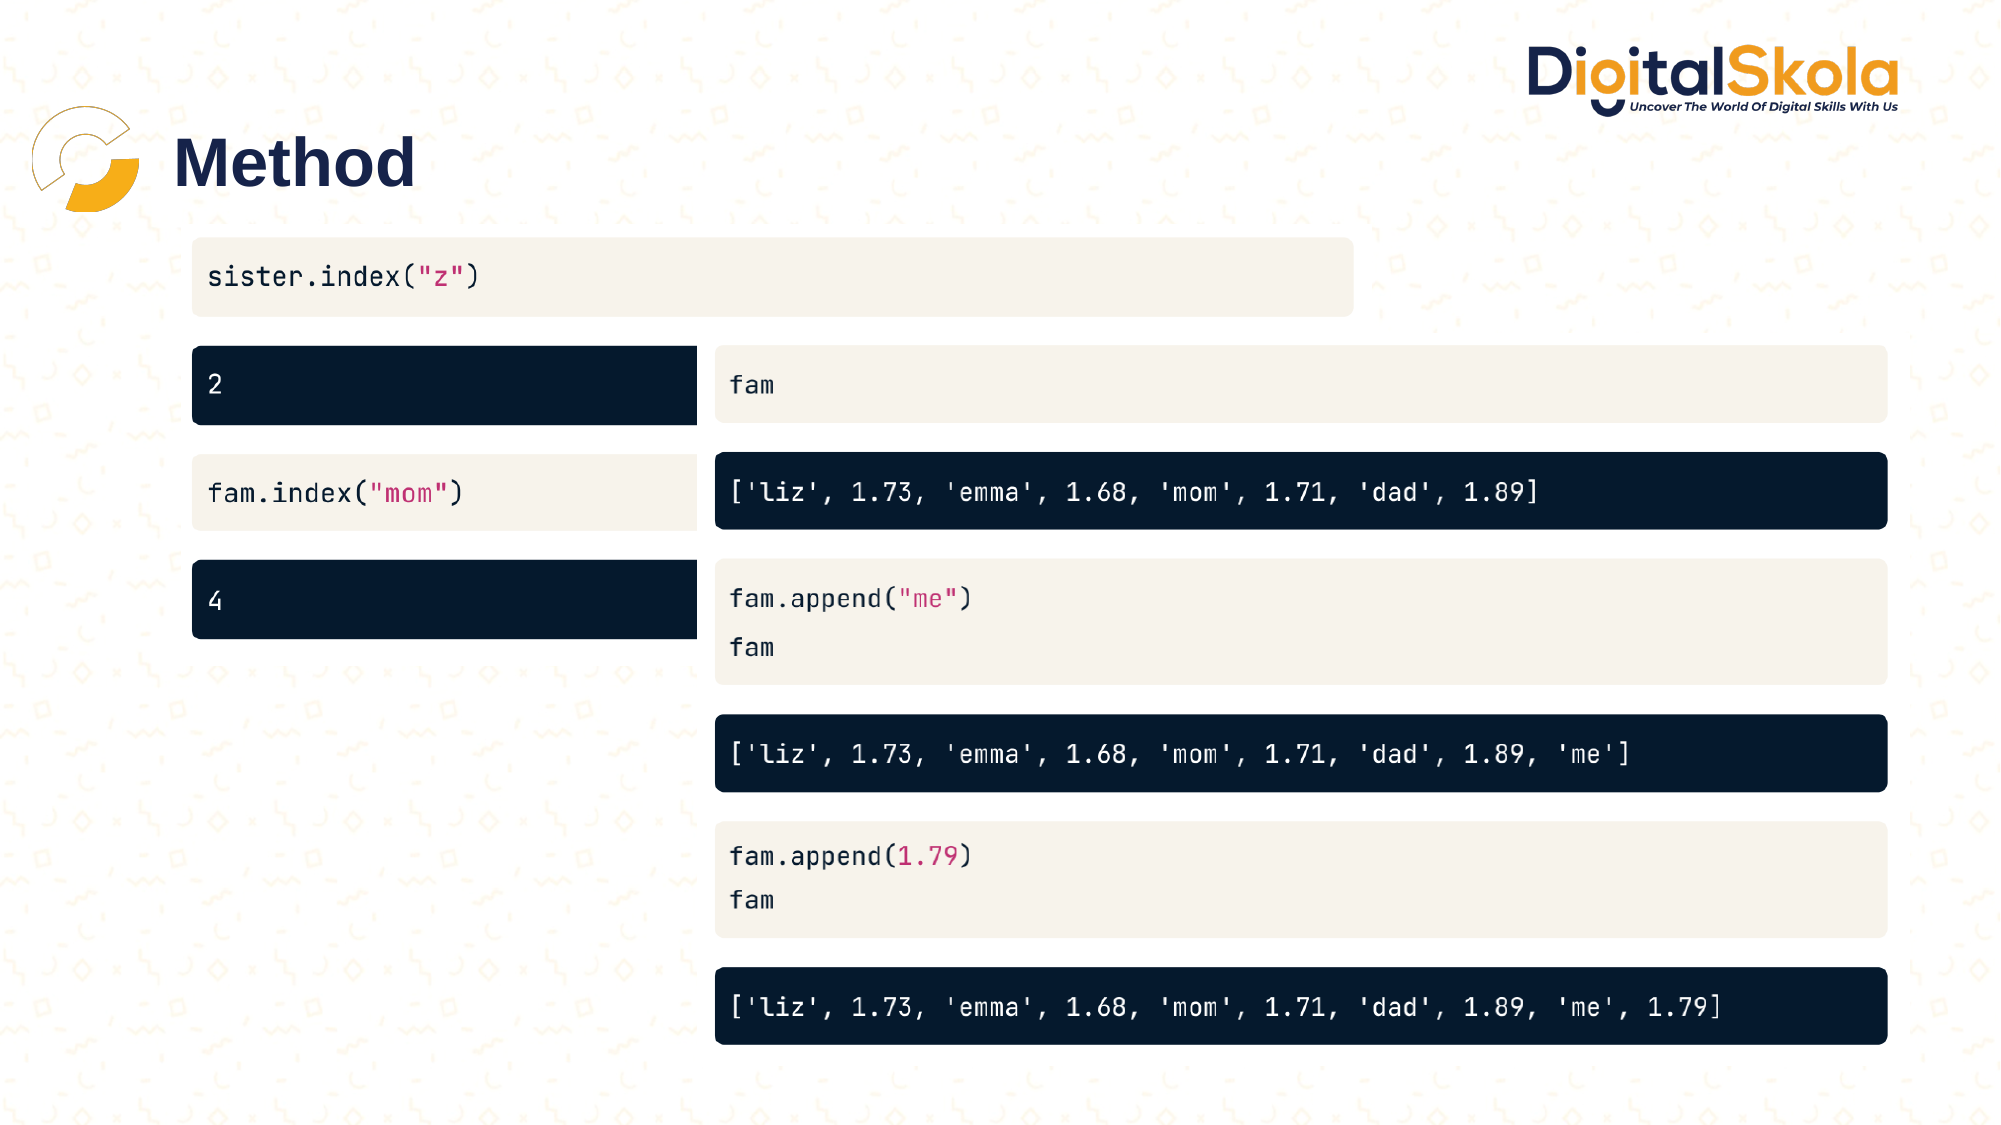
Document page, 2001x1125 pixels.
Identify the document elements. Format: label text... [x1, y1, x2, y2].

picture [0, 0, 2001, 1125]
text_box Method [158, 79, 1212, 197]
